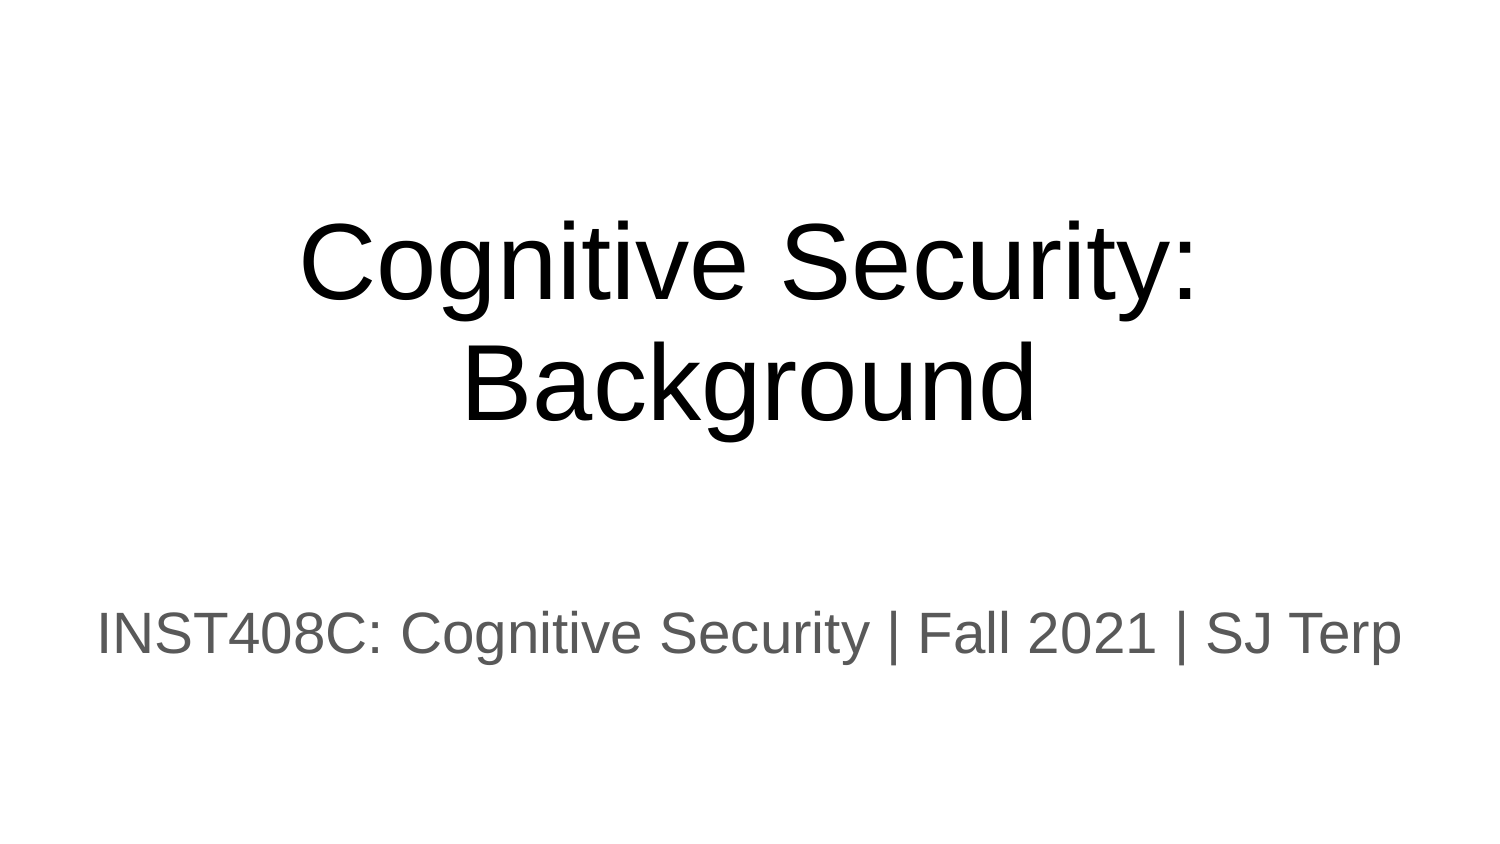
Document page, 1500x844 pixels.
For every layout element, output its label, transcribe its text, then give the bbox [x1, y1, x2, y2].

title Cognitive Security: Background [51, 122, 1449, 459]
subtitle INST408C: Cognitive Security | Fall 2021 | SJ Terp [51, 585, 1449, 716]
